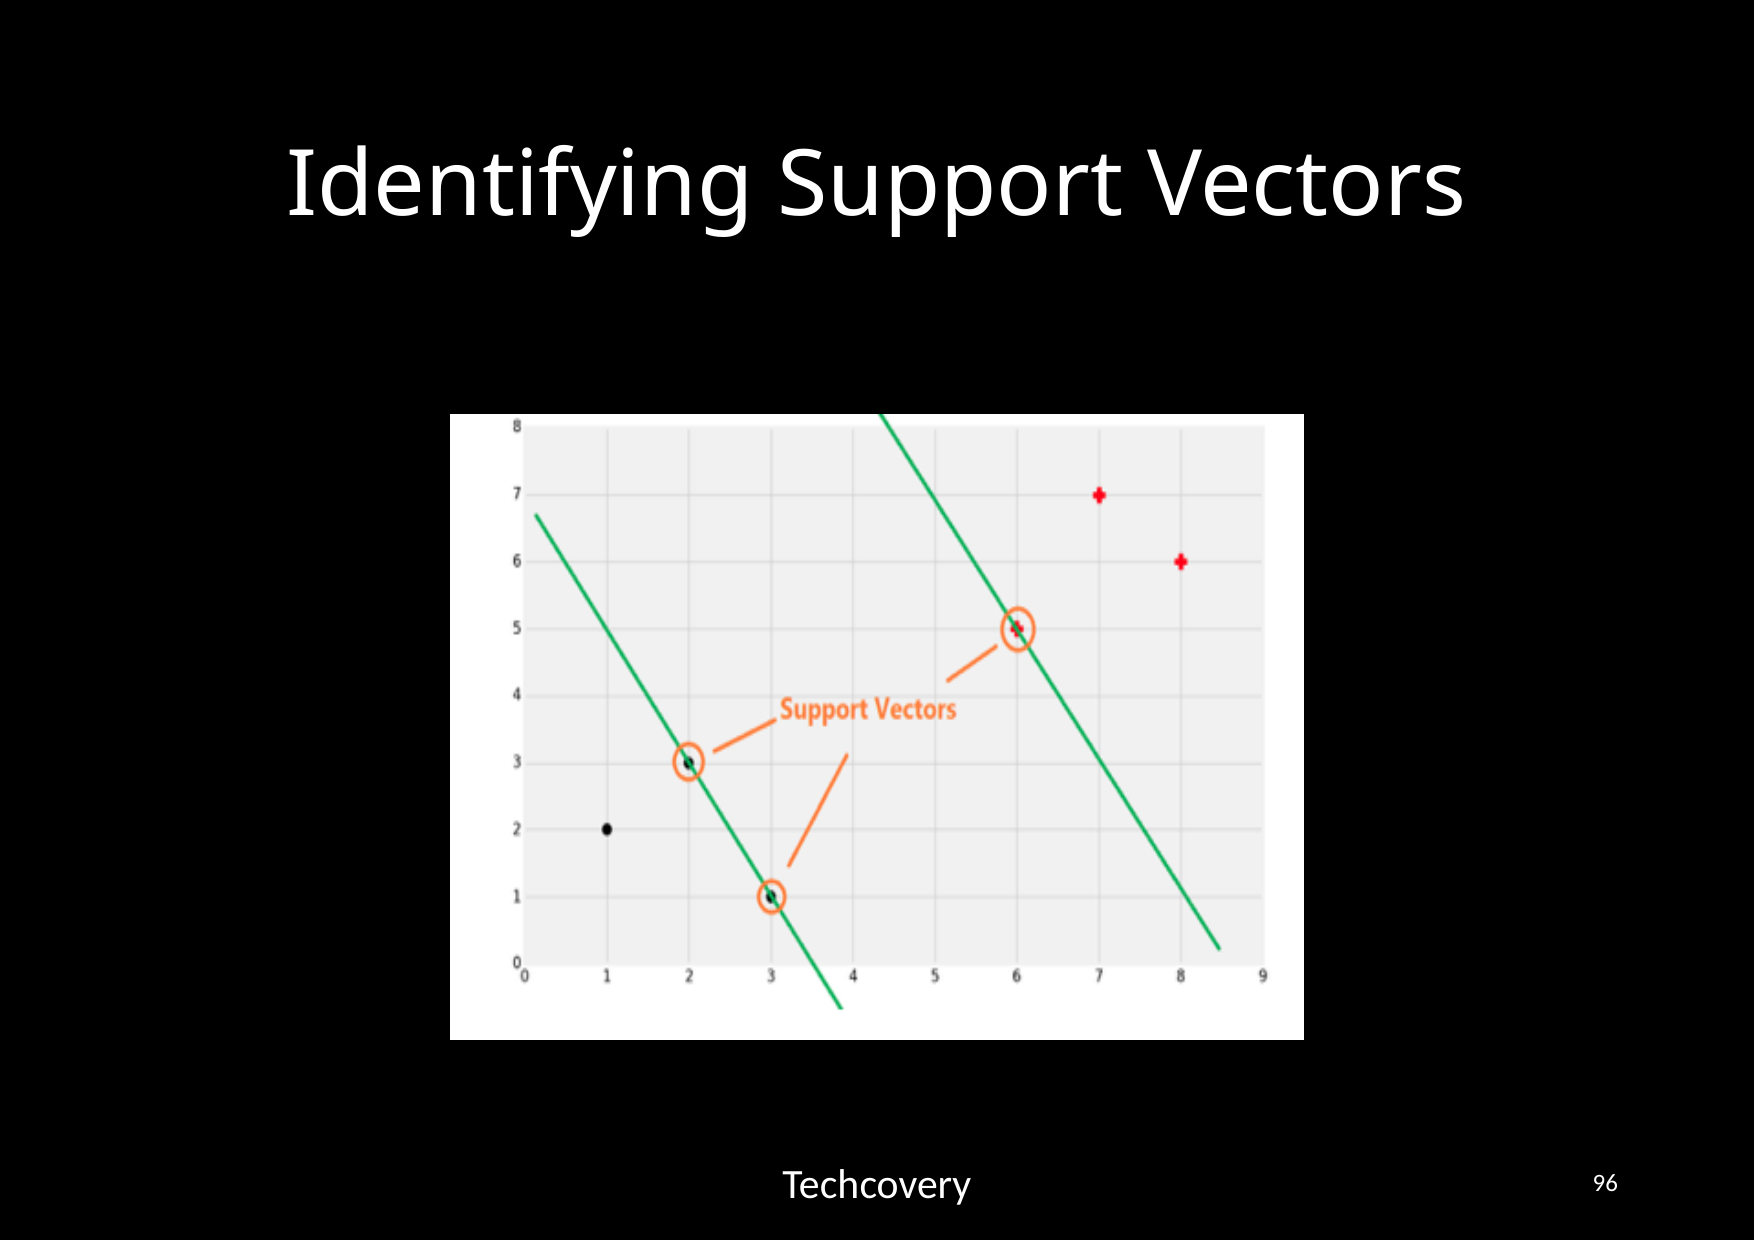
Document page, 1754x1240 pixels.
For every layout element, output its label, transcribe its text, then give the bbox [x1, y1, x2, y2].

title Identifying Support Vectors [120, 66, 1634, 306]
slide_number 96 [1238, 1148, 1634, 1215]
picture [450, 414, 1304, 1040]
footer Techcovery [580, 1148, 1173, 1215]
